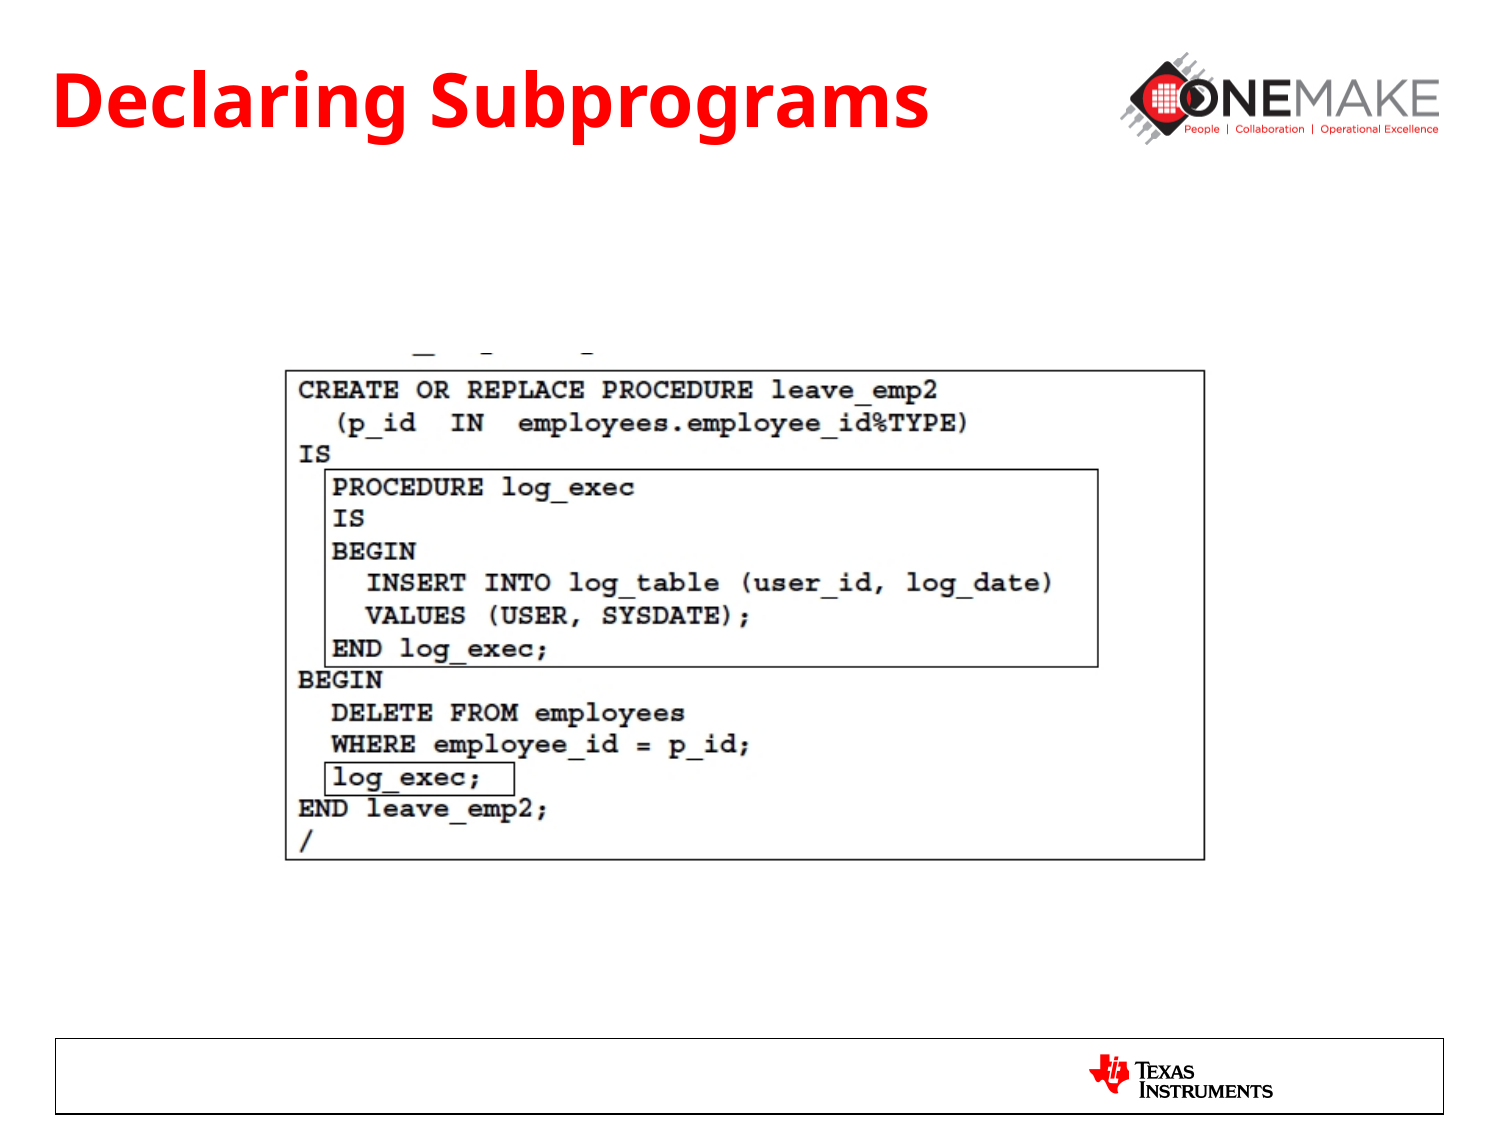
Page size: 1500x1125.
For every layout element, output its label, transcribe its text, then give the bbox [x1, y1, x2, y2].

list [265, 353, 1232, 889]
title Declaring Subprograms [35, 45, 1102, 233]
picture [1120, 52, 1439, 145]
picture [1087, 1052, 1274, 1099]
